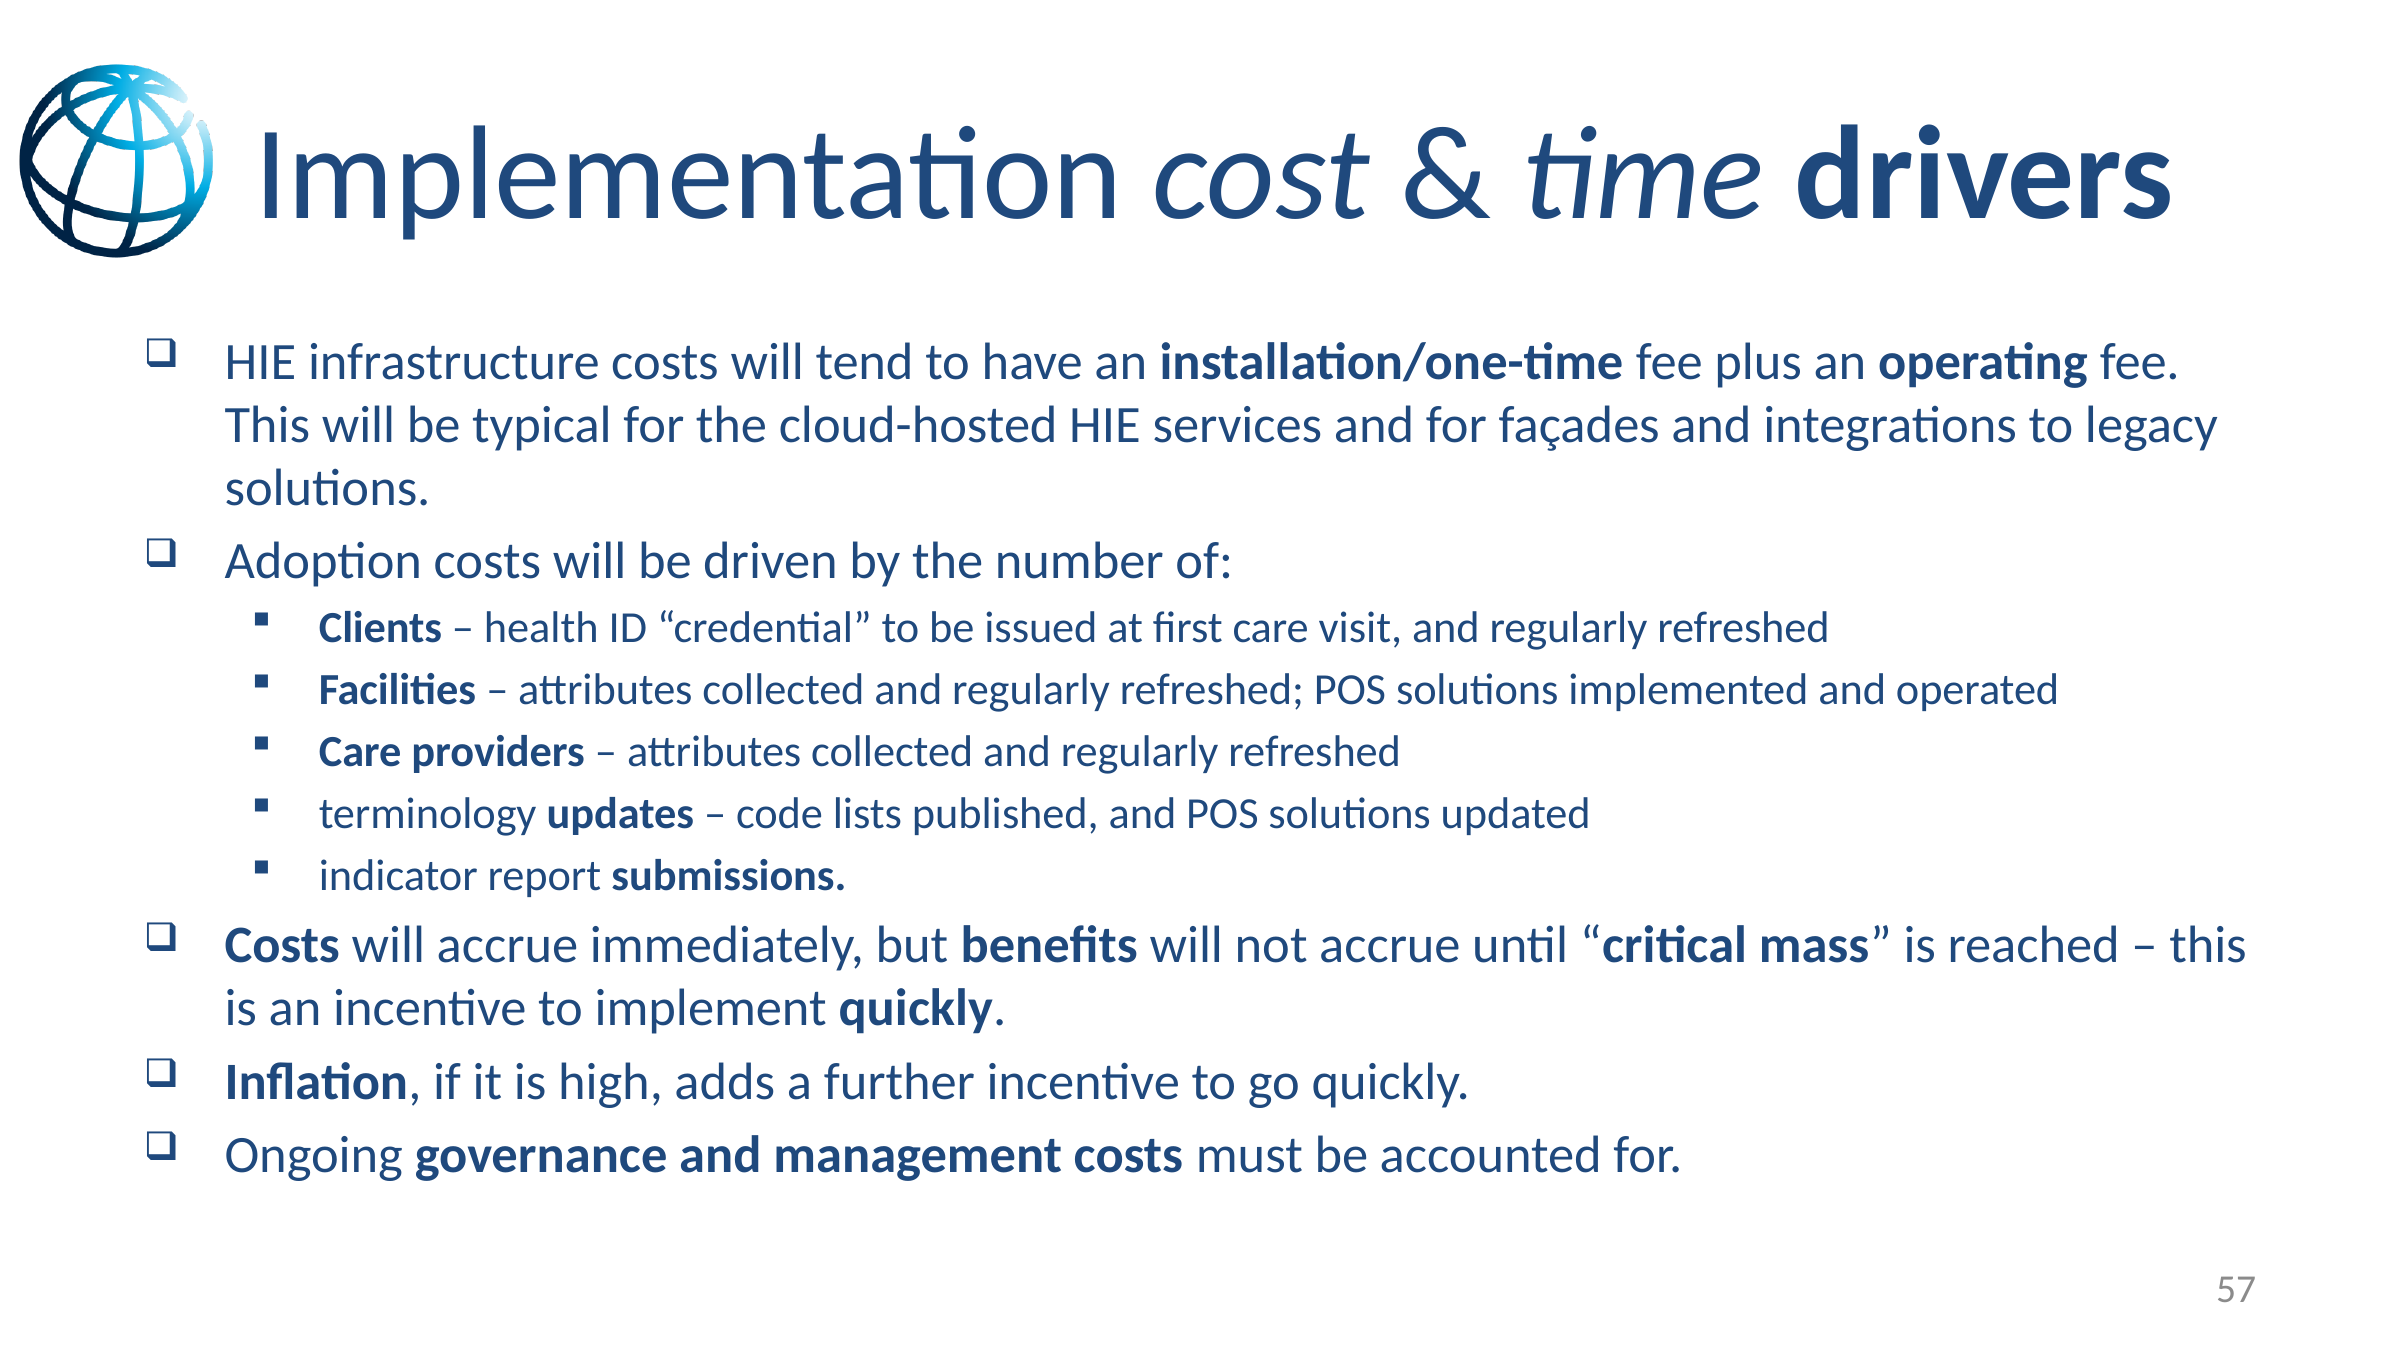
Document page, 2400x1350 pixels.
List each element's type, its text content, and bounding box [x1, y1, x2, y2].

slide_number 57 [1719, 1251, 2280, 1324]
picture [16, 62, 228, 259]
title Implementation cost & time drivers [230, 52, 2280, 278]
list HIE infrastructure costs will tend to have an installation/one-time fee plus an operating fee. This will be typical for the cloud-hosted HIE services and for façades and integrations to legacy solutions. Adoption costs will be driven by the number of: Clients – health ID “credential” to be issued at first care visit, and regularly refreshed Facilities – attributes collected and regularly refreshed; POS solutions implemented and operated Care providers – attributes collected and regularly refreshed terminology updates – code lists published, and POS solutions updated indicator report submissions. Costs will accrue immediately, but benefits will not accrue until “critical mass” is reached – this is an incentive to implement quickly. Inflation, if it is high, adds a further incentive to go quickly. Ongoing governance and management costs must be accounted for. [120, 315, 2280, 1206]
